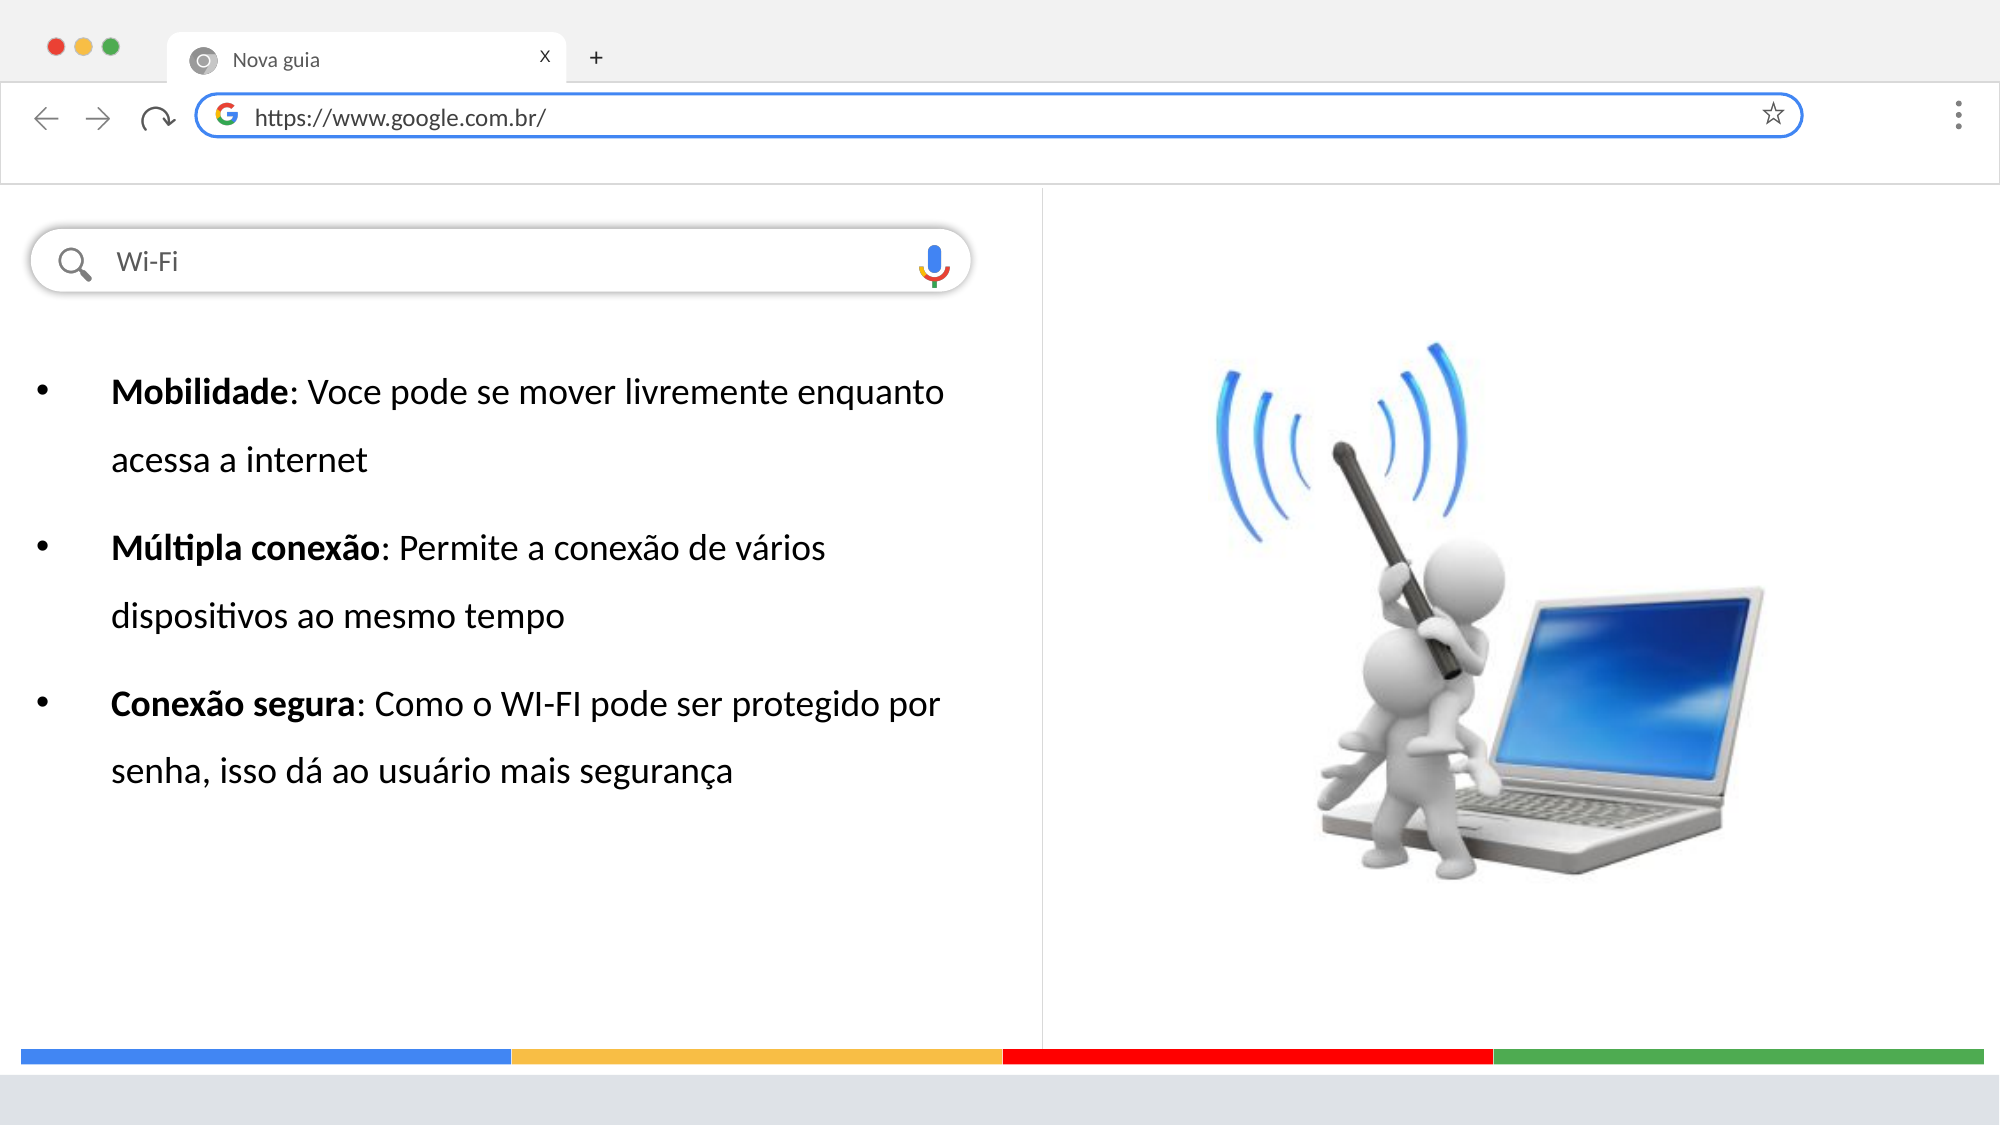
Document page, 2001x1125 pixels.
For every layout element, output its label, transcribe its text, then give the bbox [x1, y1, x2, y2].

text_box Mobilidade: Voce pode se mover livremente enquanto acessa a internet Múltipla conexão: Permite a conexão de vários dispositivos ao mesmo tempo Conexão segura: Como o WI-FI pode ser protegido por senha, isso dá ao usuário mais segurança [21, 337, 1004, 870]
text_box [1002, 1048, 1493, 1065]
text_box X [523, 38, 567, 74]
text_box Nova guia [218, 38, 350, 80]
text_box [0, 0, 2000, 81]
picture [139, 100, 179, 140]
text_box [0, 1074, 2000, 1125]
picture [1761, 101, 1785, 125]
picture [55, 244, 95, 285]
text_box [1493, 1048, 1985, 1065]
picture [30, 84, 59, 153]
text_box Wi-Fi [101, 235, 507, 286]
text_box [511, 1048, 1002, 1065]
text_box [20, 1048, 511, 1065]
text_box + [574, 33, 618, 79]
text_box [47, 37, 120, 56]
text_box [1955, 100, 1962, 130]
picture [919, 245, 950, 289]
text_box [165, 31, 568, 115]
text_box [0, 81, 2000, 185]
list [1208, 340, 1785, 919]
picture [214, 102, 239, 126]
text_box [29, 227, 972, 293]
picture [188, 46, 219, 76]
text_box https://www.google.com.br/ [240, 93, 563, 139]
text_box [194, 92, 1804, 138]
picture [85, 84, 114, 153]
